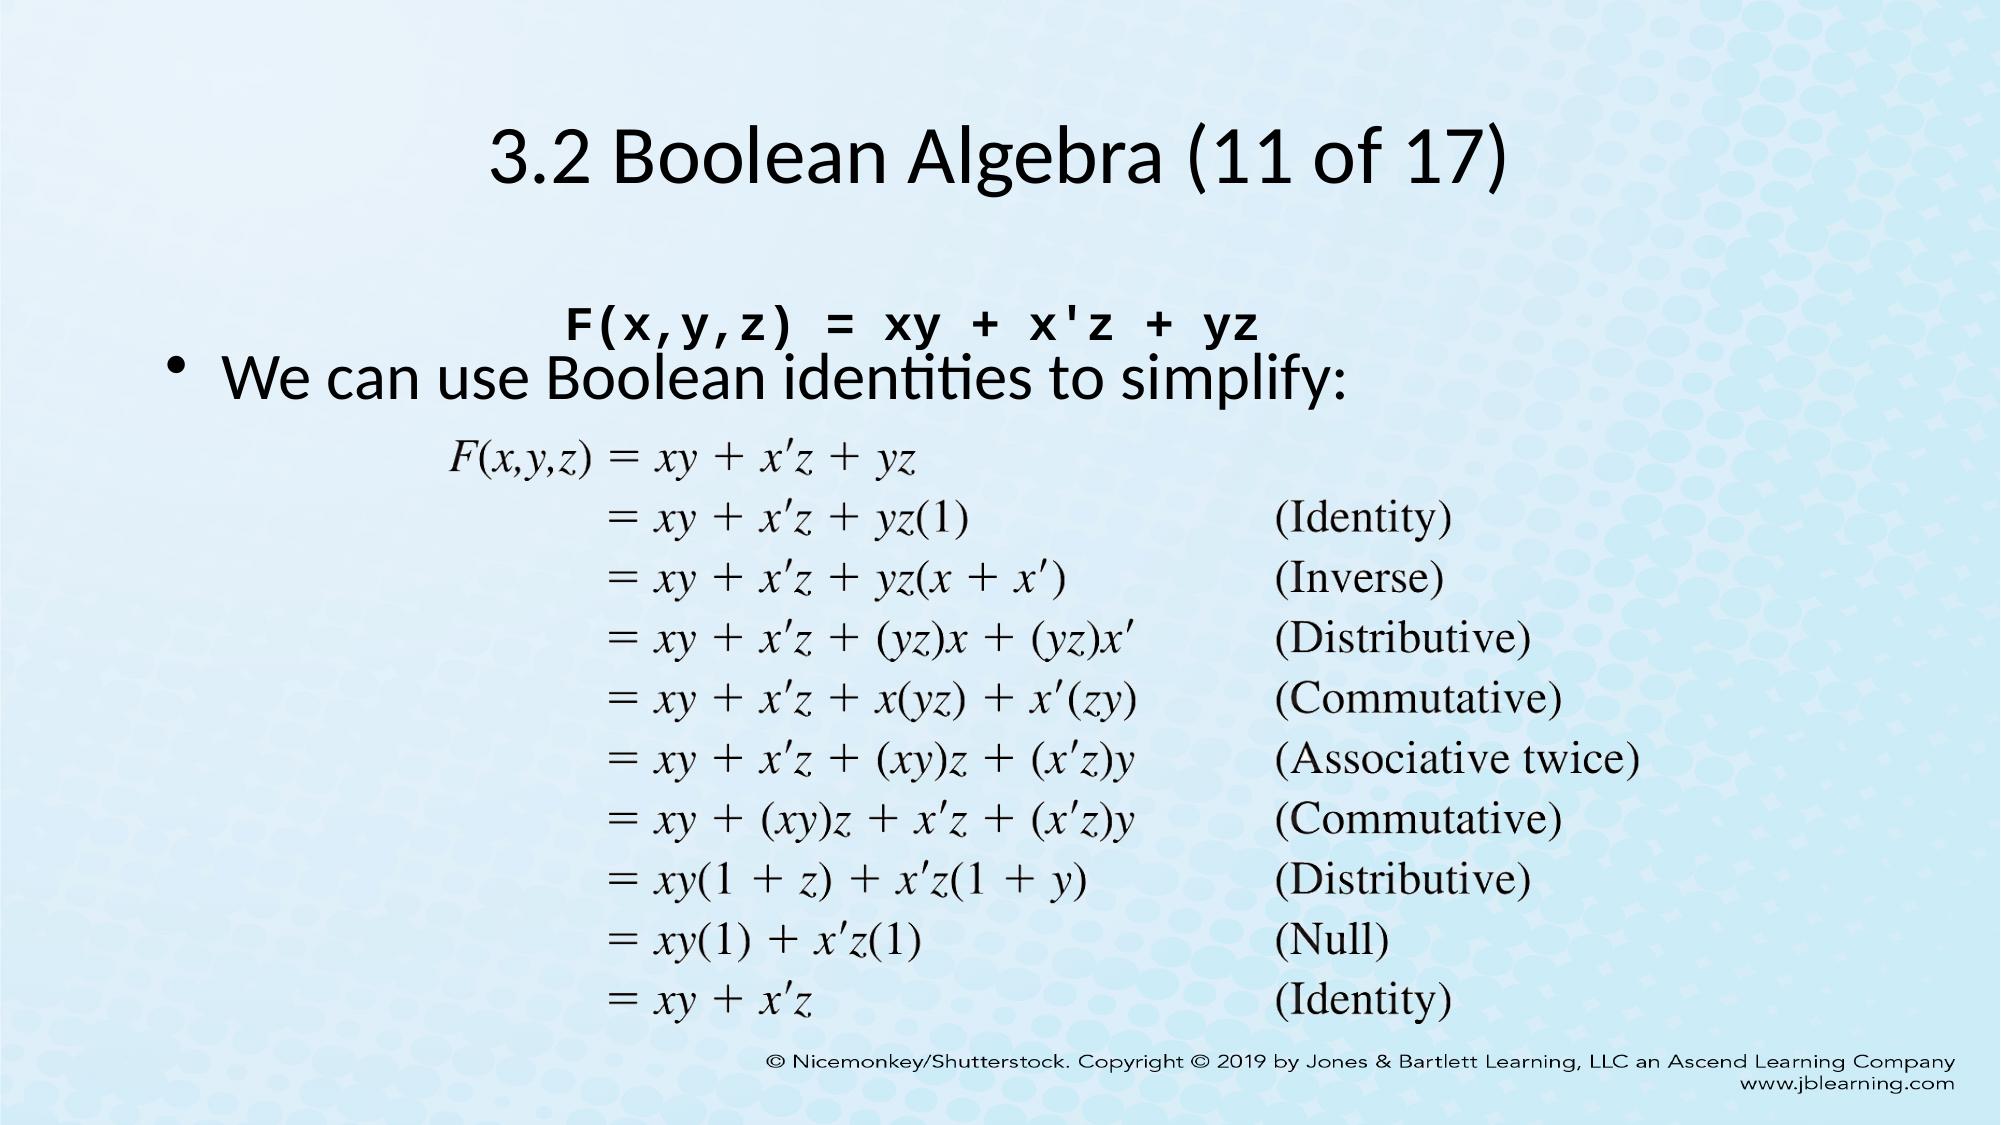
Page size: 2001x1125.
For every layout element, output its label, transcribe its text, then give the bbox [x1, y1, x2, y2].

picture [0, 0, 2001, 1125]
list We can use Boolean identities to simplify: [150, 324, 1850, 1000]
text_box F(x,y,z) = xy + x′z + yz [549, 275, 1412, 390]
title 3.2 Boolean Algebra (11 of 17) [150, 50, 1850, 250]
